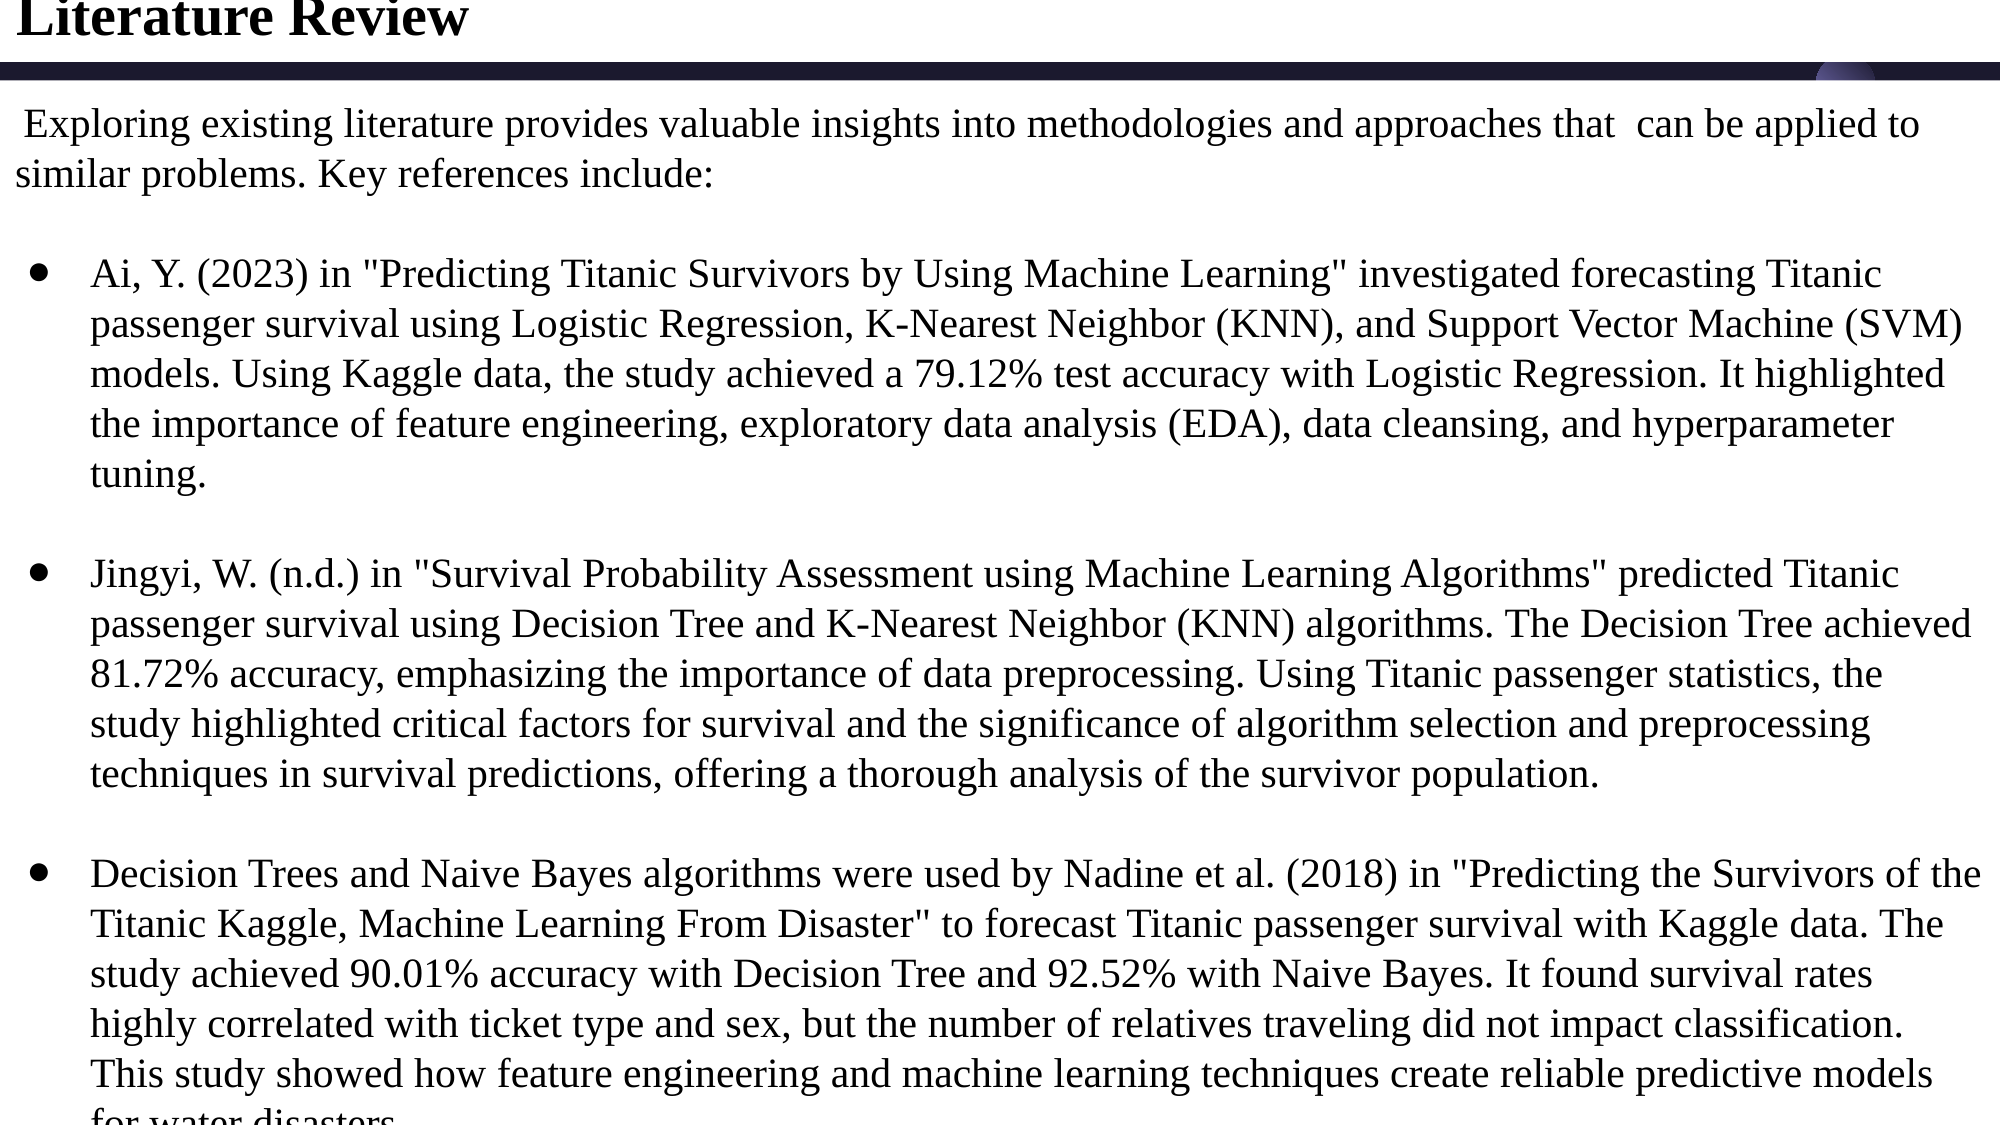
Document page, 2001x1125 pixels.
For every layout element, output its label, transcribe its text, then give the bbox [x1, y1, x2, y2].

picture [0, 962, 533, 1104]
text_box Exploring existing literature provides valuable insights into methodologies and approaches that can be applied to similar problems. Key references include: Ai, Y. (2023) in "Predicting Titanic Survivors by Using Machine Learning" investigated forecasting Titanic passenger survival using Logistic Regression, K-Nearest Neighbor (KNN), and Support Vector Machine (SVM) models. Using Kaggle data, the study achieved a 79.12% test accuracy with Logistic Regression. It highlighted the importance of feature engineering, exploratory data analysis (EDA), data cleansing, and hyperparameter tuning. Jingyi, W. (n.d.) in "Survival Probability Assessment using Machine Learning Algorithms" predicted Titanic passenger survival using Decision Tree and K-Nearest Neighbor (KNN) algorithms. The Decision Tree achieved 81.72% accuracy, emphasizing the importance of data preprocessing. Using Titanic passenger statistics, the study highlighted critical factors for survival and the significance of algorithm selection and preprocessing techniques in survival predictions, offering a thorough analysis of the survivor population. Decision Trees and Naive Bayes algorithms were used by Nadine et al. (2018) in "Predicting the Survivors of the Titanic Kaggle, Machine Learning From Disaster" to forecast Titanic passenger survival with Kaggle data. The study achieved 90.01% accuracy with Decision Tree and 92.52% with Naive Bayes. It found survival rates highly correlated with ticket type and sex, but the number of relatives traveling did not impact classification. This study showed how feature engineering and machine learning techniques create reliable predictive models for water disasters. [0, 80, 2000, 1125]
text_box Literature Review [0, 0, 2000, 62]
